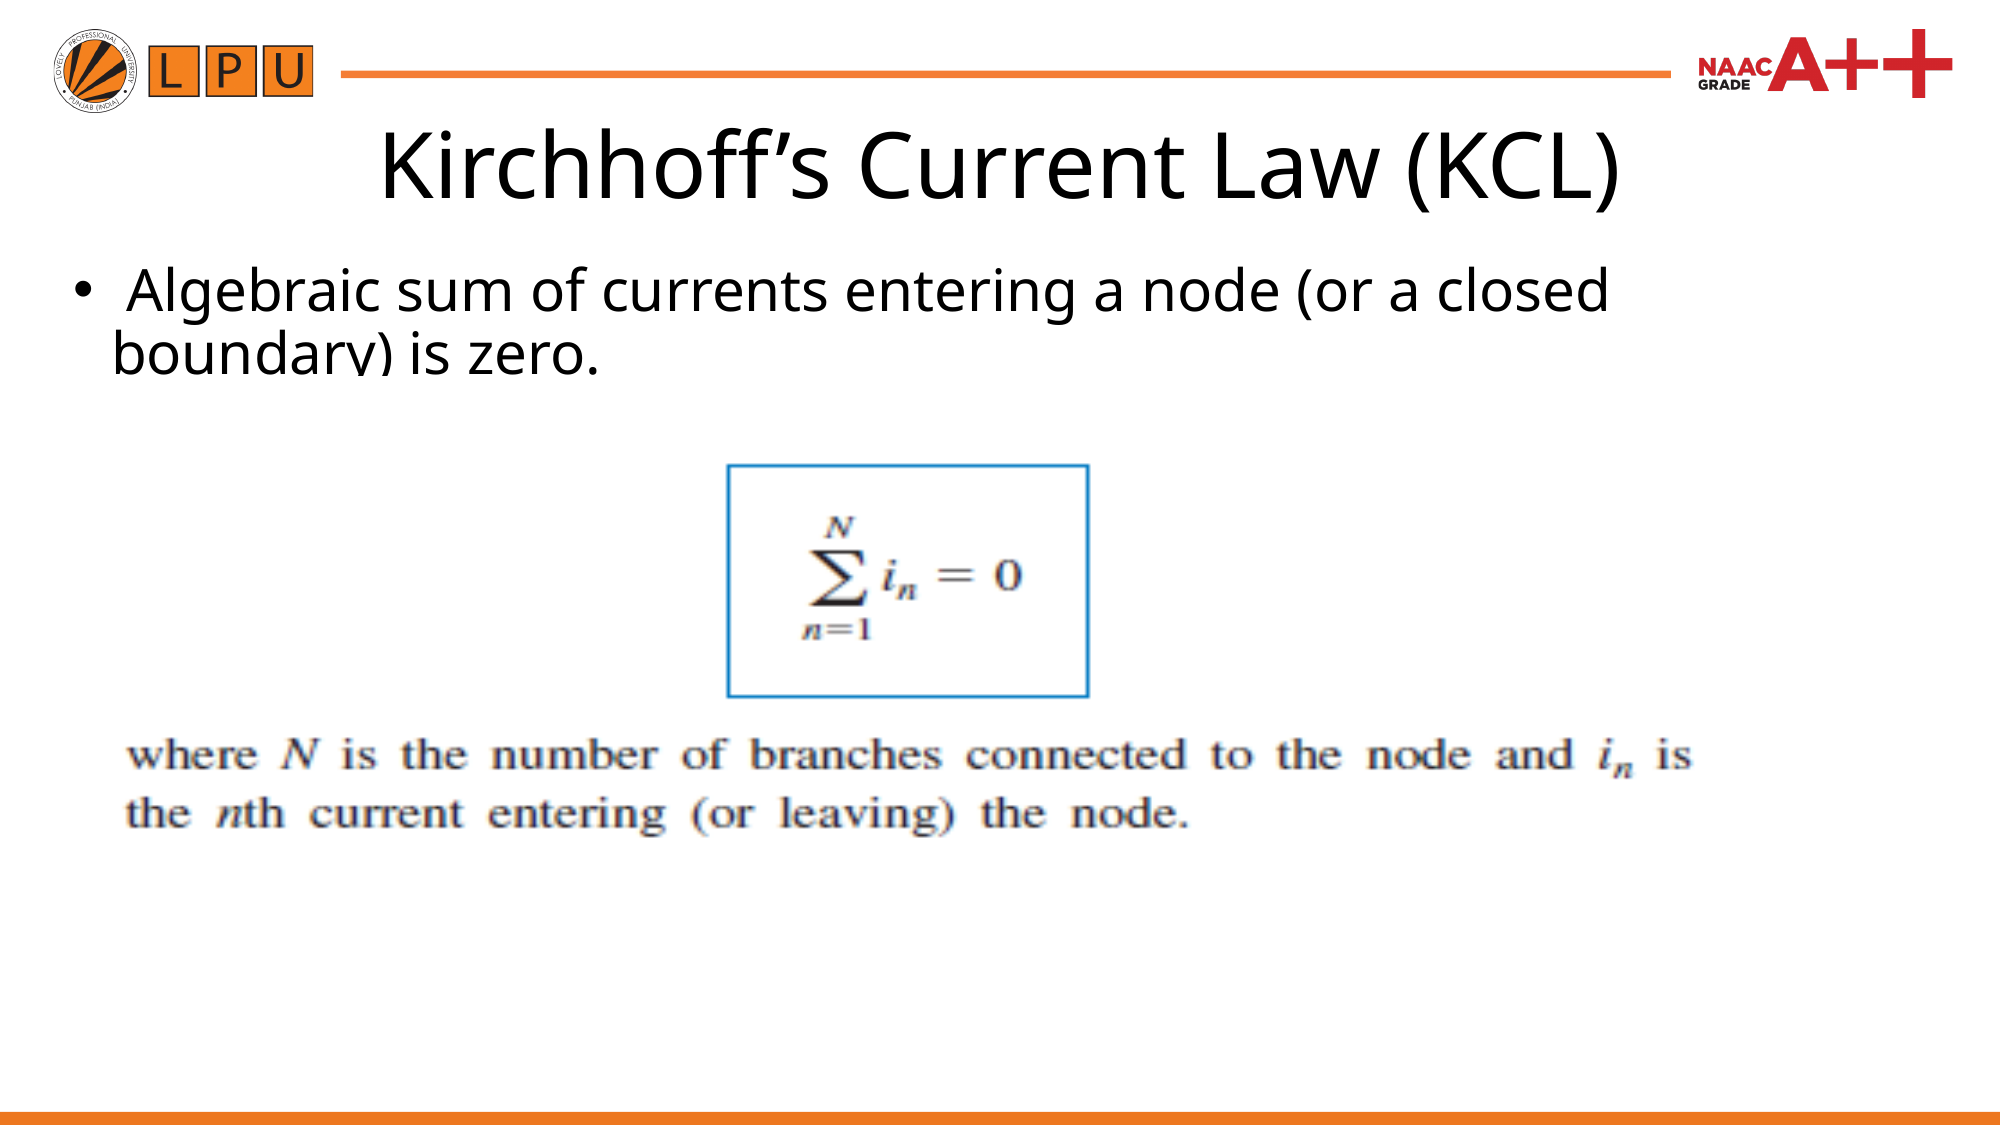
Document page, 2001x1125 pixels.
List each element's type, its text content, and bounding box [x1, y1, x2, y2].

title Kirchhoff’s Current Law (KCL) [137, 59, 1863, 253]
list Algebraic sum of currents entering a node (or a closed boundary) is zero. [58, 253, 1863, 1014]
picture [91, 376, 1717, 844]
